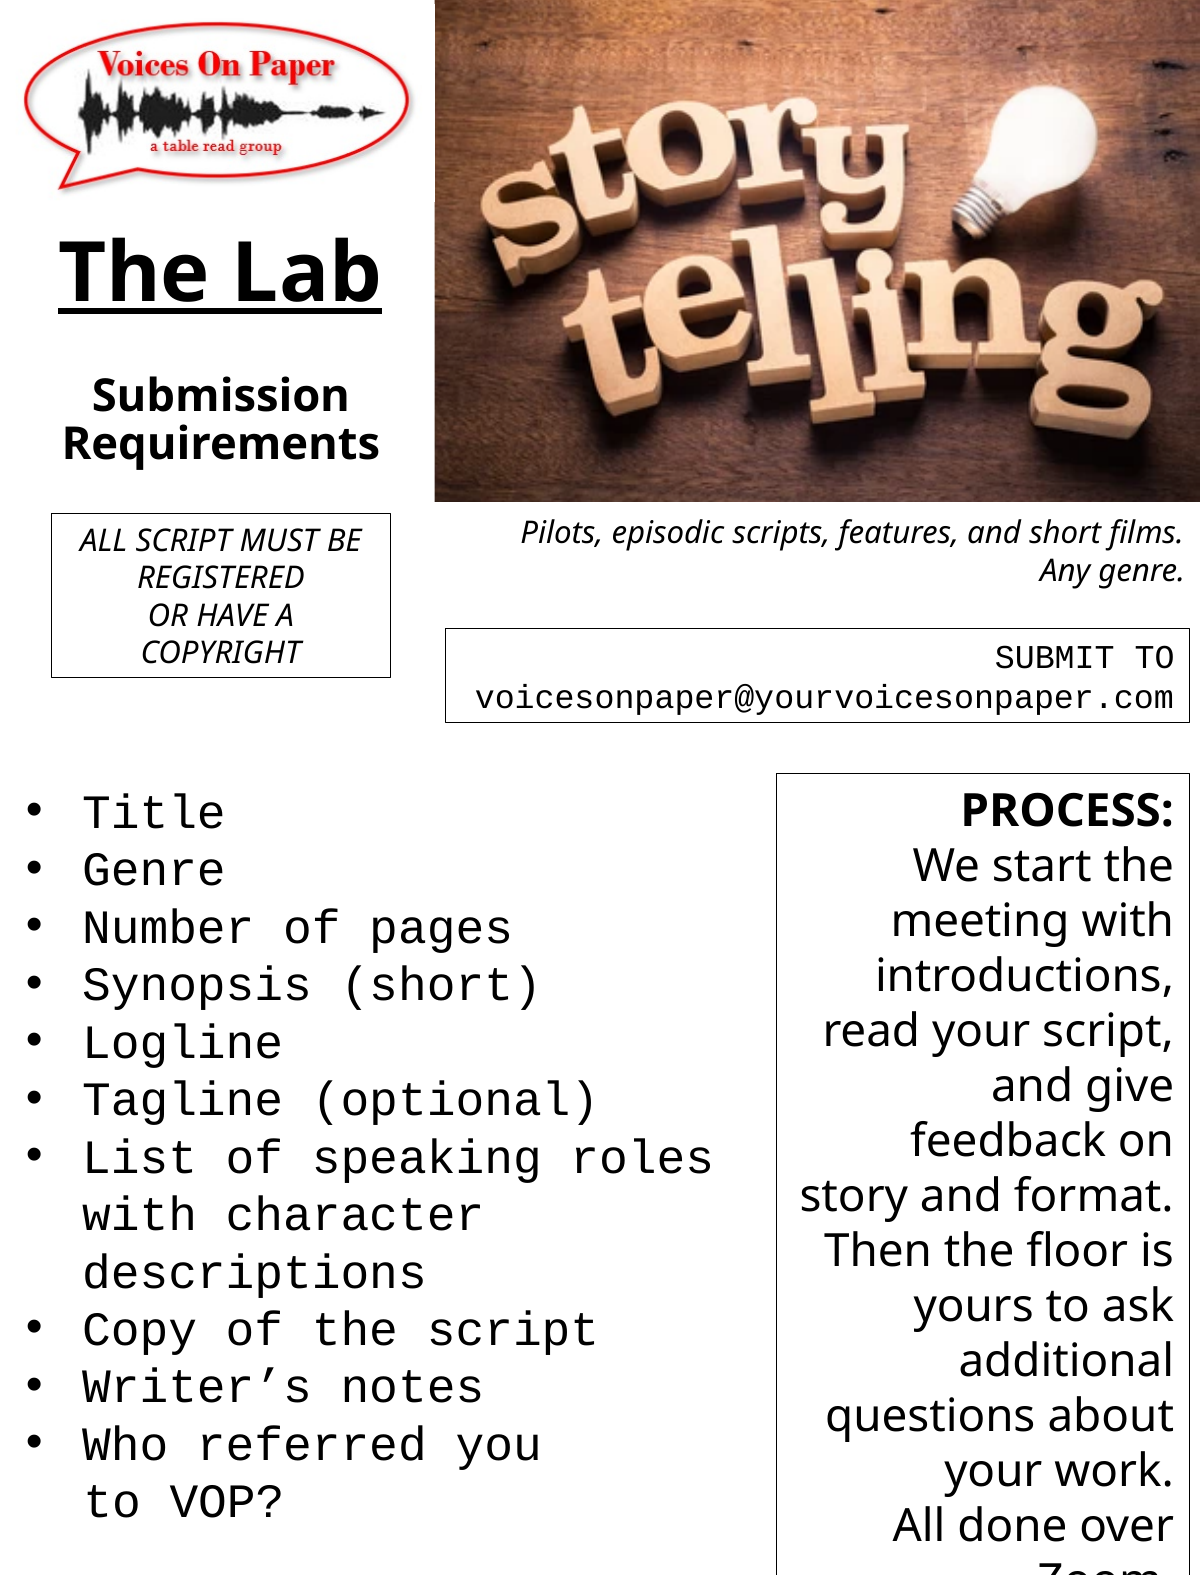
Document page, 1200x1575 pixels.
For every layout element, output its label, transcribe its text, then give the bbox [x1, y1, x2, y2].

text_box Submission Requirements [7, 367, 434, 475]
text_box PROCESS: We start the meeting with introductions, read your script, and give feedback on story and format. Then the floor is yours to ask additional questions about your work. All done over Zoom. [776, 773, 1189, 1575]
title The Lab [3, 202, 431, 348]
picture [0, 0, 1200, 502]
text_box ALL SCRIPT MUST BE REGISTERED OR HAVE A COPYRIGHT [51, 512, 391, 678]
text_box SUBMIT TO voicesonpaper@yourvoicesonpaper.com [444, 627, 1190, 723]
text_box Title Genre Number of pages Synopsis (short) Logline Tagline (optional) List of speaking roles with character descriptions Copy of the script Writer’s notes Who referred you to VOP? [11, 773, 777, 1535]
text_box Pilots, episodic scripts, features, and short films. Any genre. [449, 505, 1200, 595]
